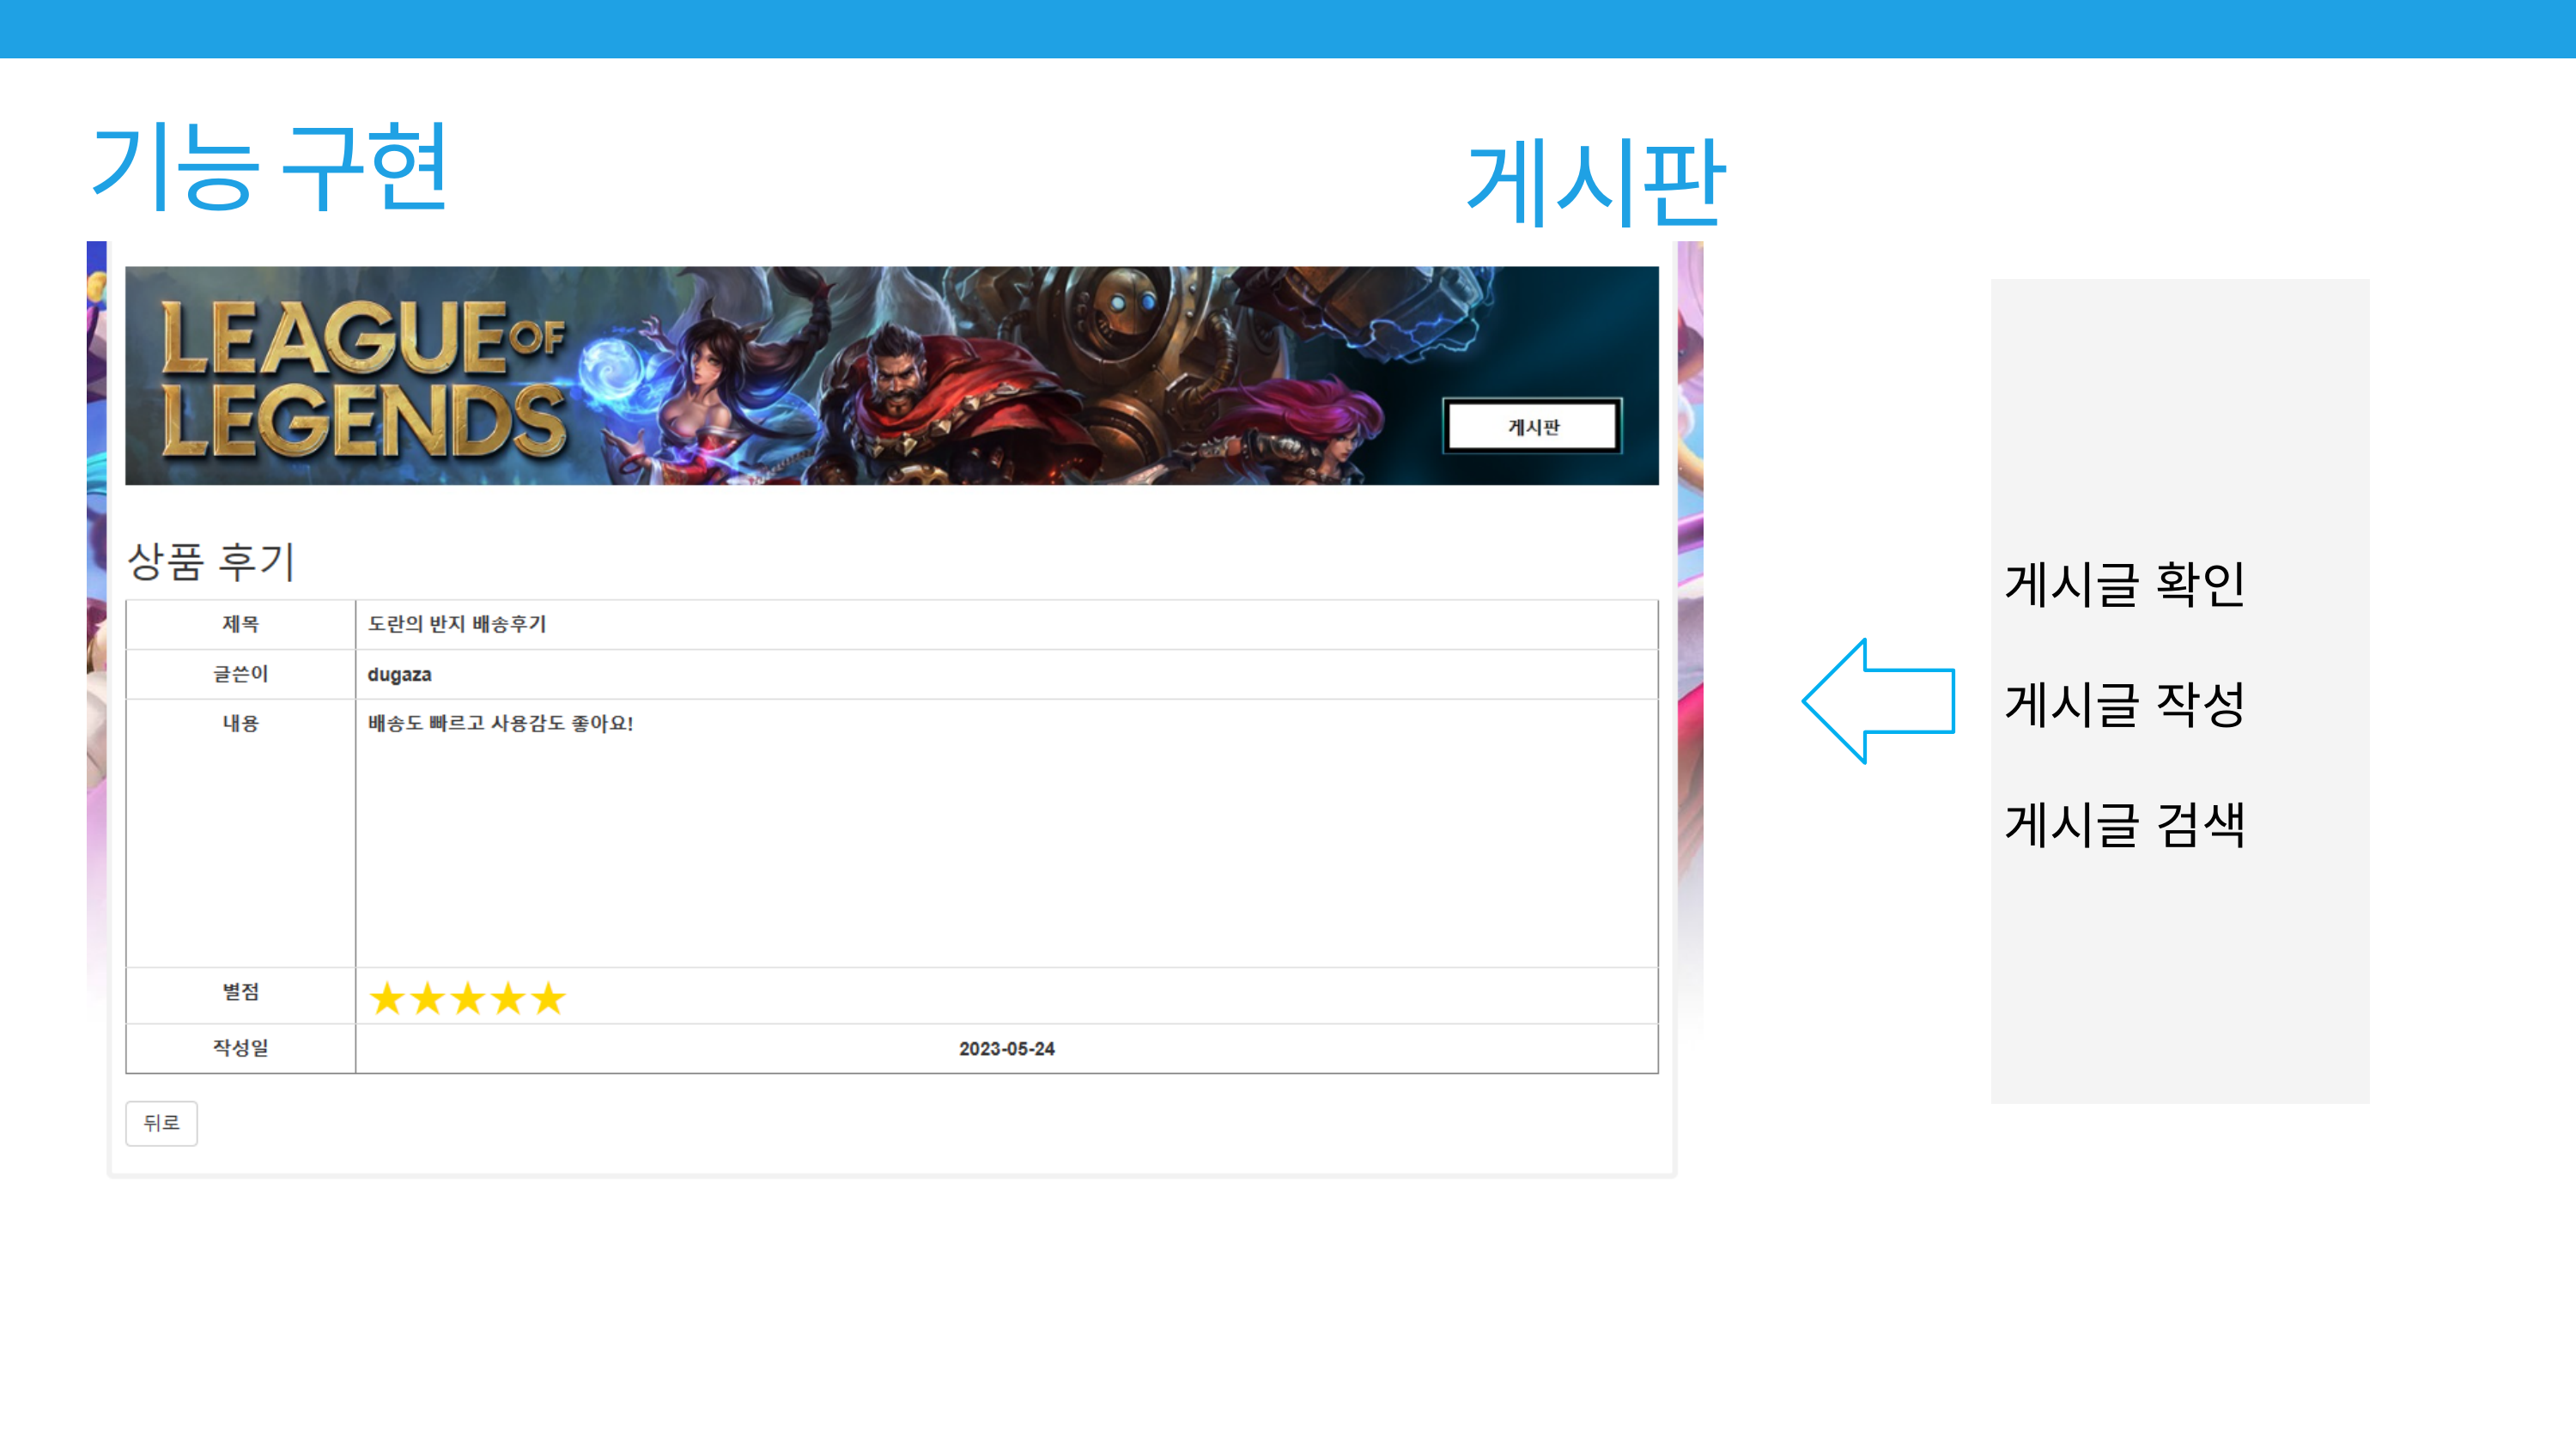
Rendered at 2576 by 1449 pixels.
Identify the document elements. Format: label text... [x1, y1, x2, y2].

text_box 기능 구현 [87, 105, 1019, 223]
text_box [0, 0, 2576, 59]
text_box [1985, 265, 2371, 1104]
text_box [1801, 637, 1956, 765]
text_box 게시판 [1462, 122, 2394, 240]
picture [87, 241, 1704, 1212]
